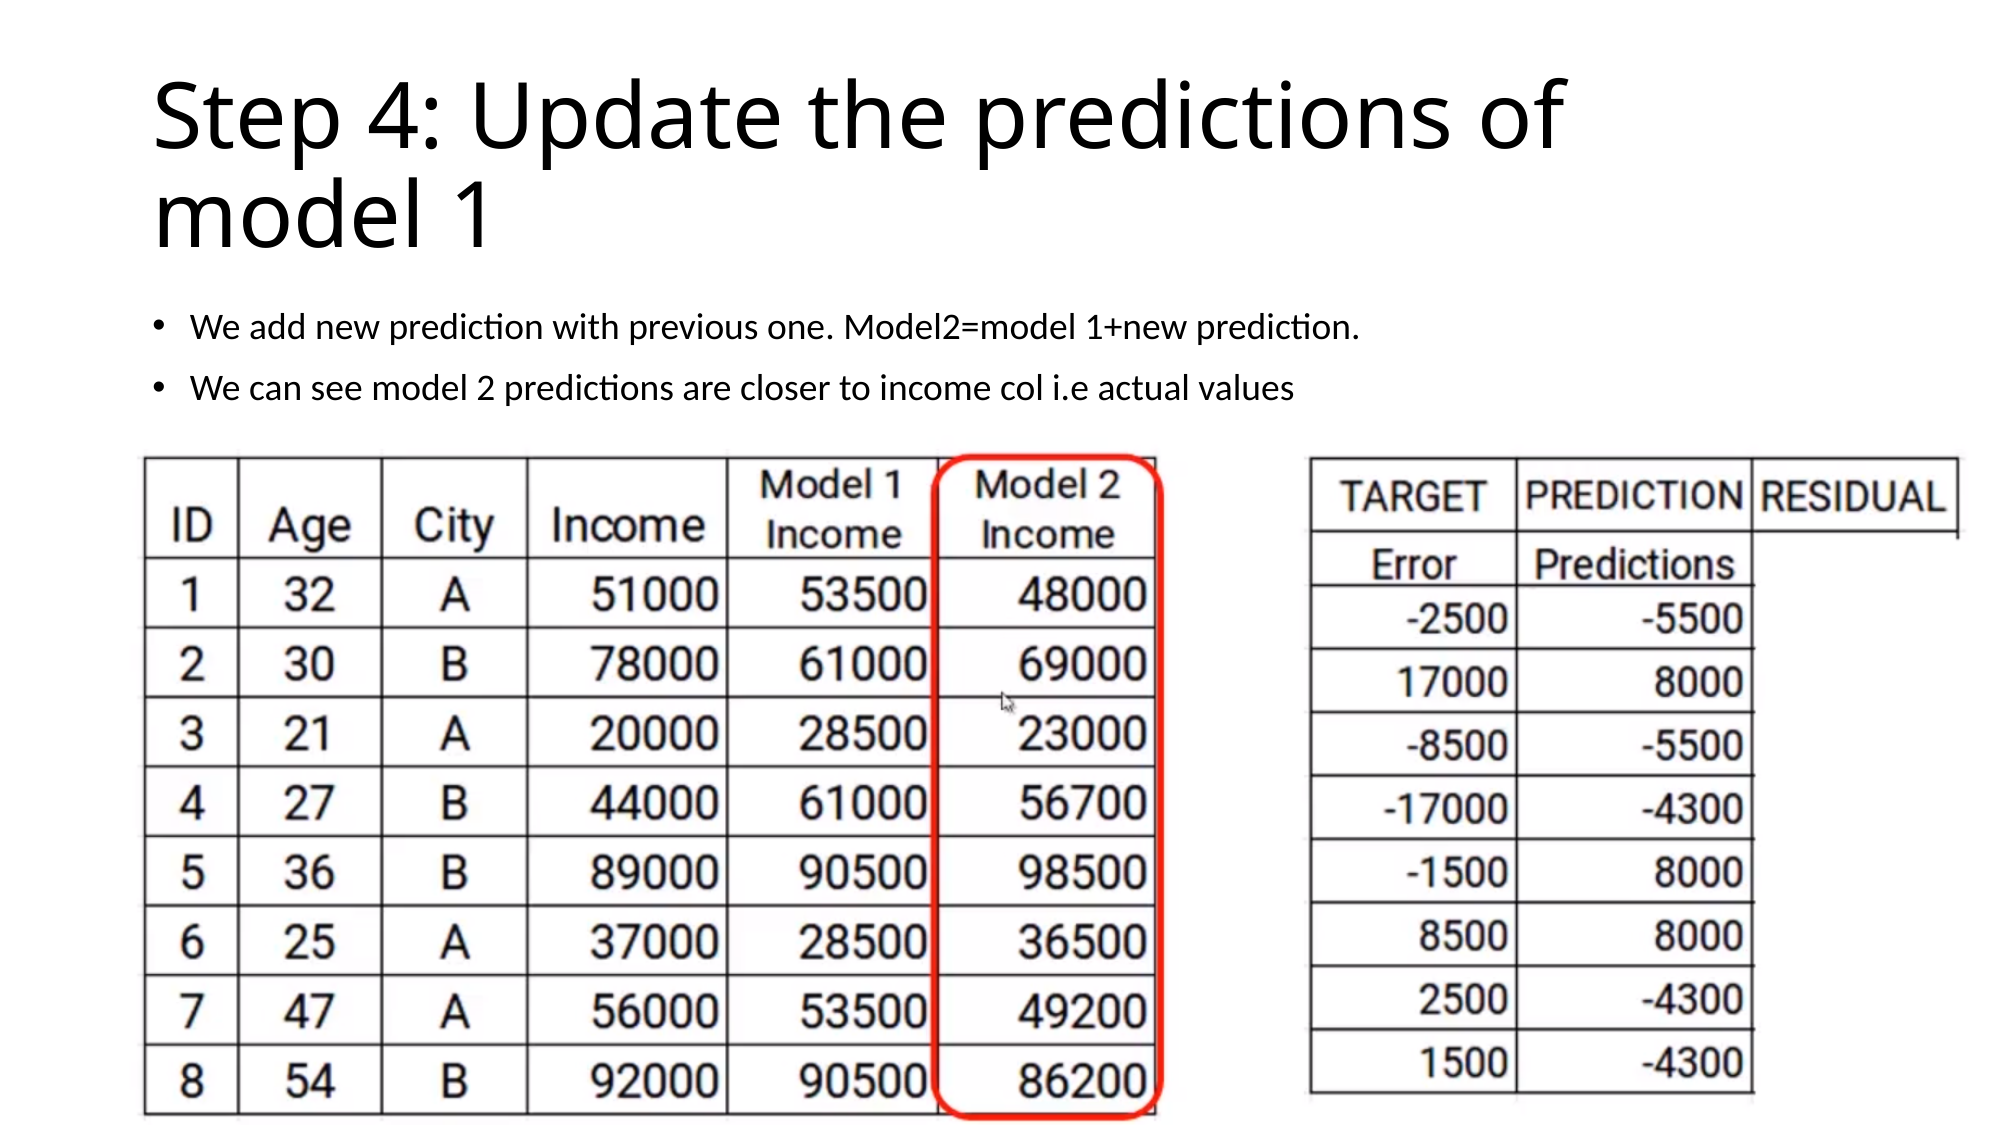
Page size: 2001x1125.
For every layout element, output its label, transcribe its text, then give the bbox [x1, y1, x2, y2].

picture [107, 408, 1969, 1125]
list We add new prediction with previous one. Model2=model 1+new prediction. We can see model 2 predictions are closer to income col i.e actual values [137, 299, 1863, 408]
title Step 4: Update the predictions of model 1 [137, 59, 1863, 278]
